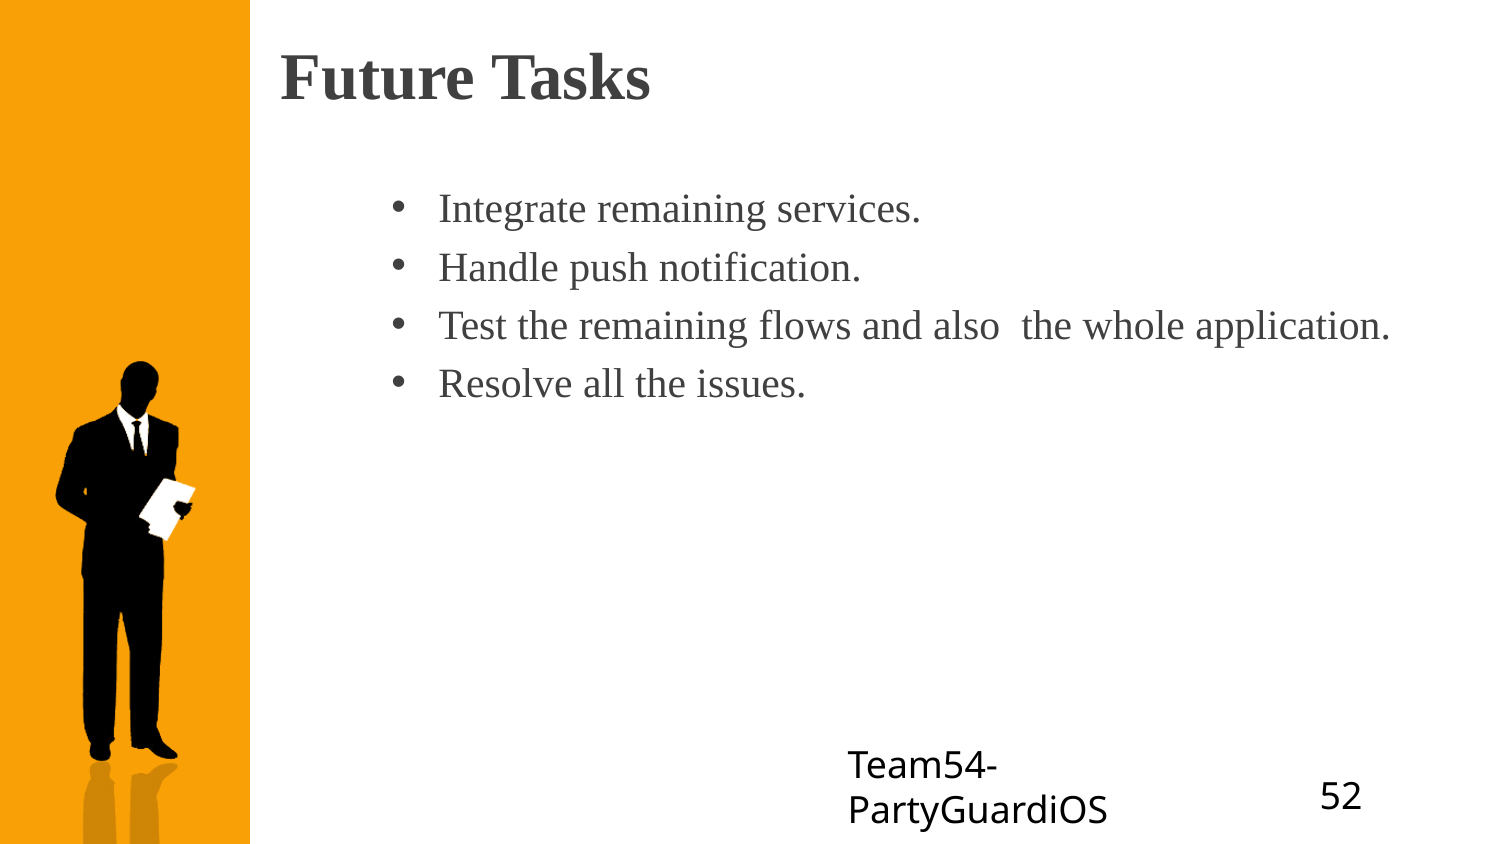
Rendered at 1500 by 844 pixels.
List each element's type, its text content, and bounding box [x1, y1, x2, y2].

text_box 52 [1304, 764, 1378, 825]
title Future Tasks [265, 0, 1500, 146]
picture [0, 0, 1500, 844]
text_box Team54- PartyGuardiOS [832, 734, 1282, 839]
list Integrate remaining services. Handle push notification. Test the remaining flows and also the whole application. Resolve all the issues. [326, 173, 1461, 765]
